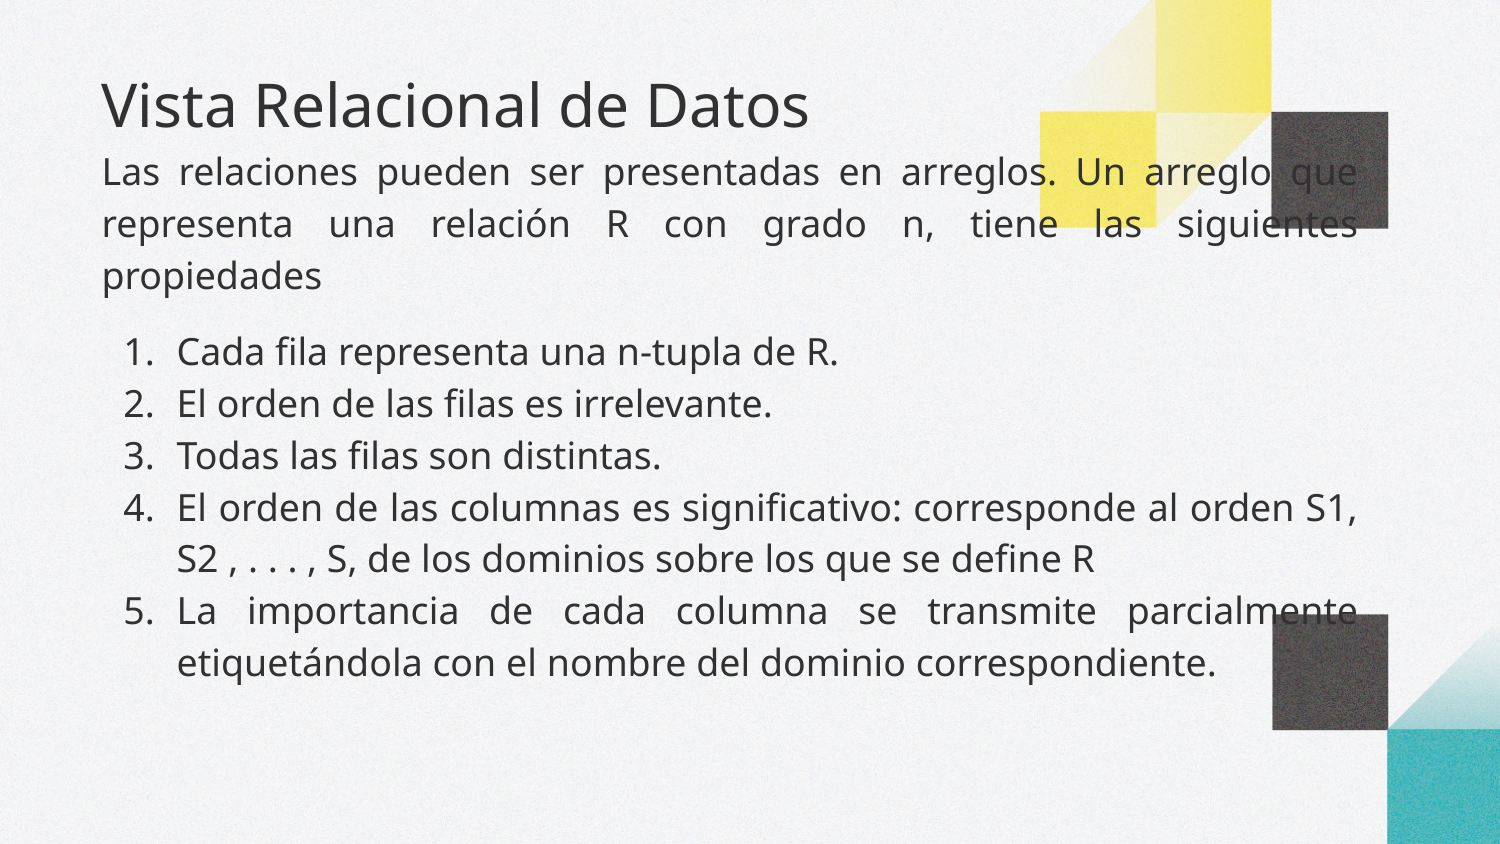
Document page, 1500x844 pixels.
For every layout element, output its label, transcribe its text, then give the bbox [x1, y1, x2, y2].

subtitle Las relaciones pueden ser presentadas en arreglos. Un arreglo que representa una relación R con grado n, tiene las siguientes propiedades Cada fila representa una n-tupla de R. El orden de las filas es irrelevante. Todas las filas son distintas. El orden de las columnas es significativo: corresponde al orden S1, S2 , . . . , S, de los dominios sobre los que se define R La importancia de cada columna se transmite parcialmente etiquetándola con el nombre del dominio correspondiente. [86, 126, 1375, 760]
picture [0, 0, 1500, 844]
title Vista Relacional de Datos [86, 56, 1128, 126]
